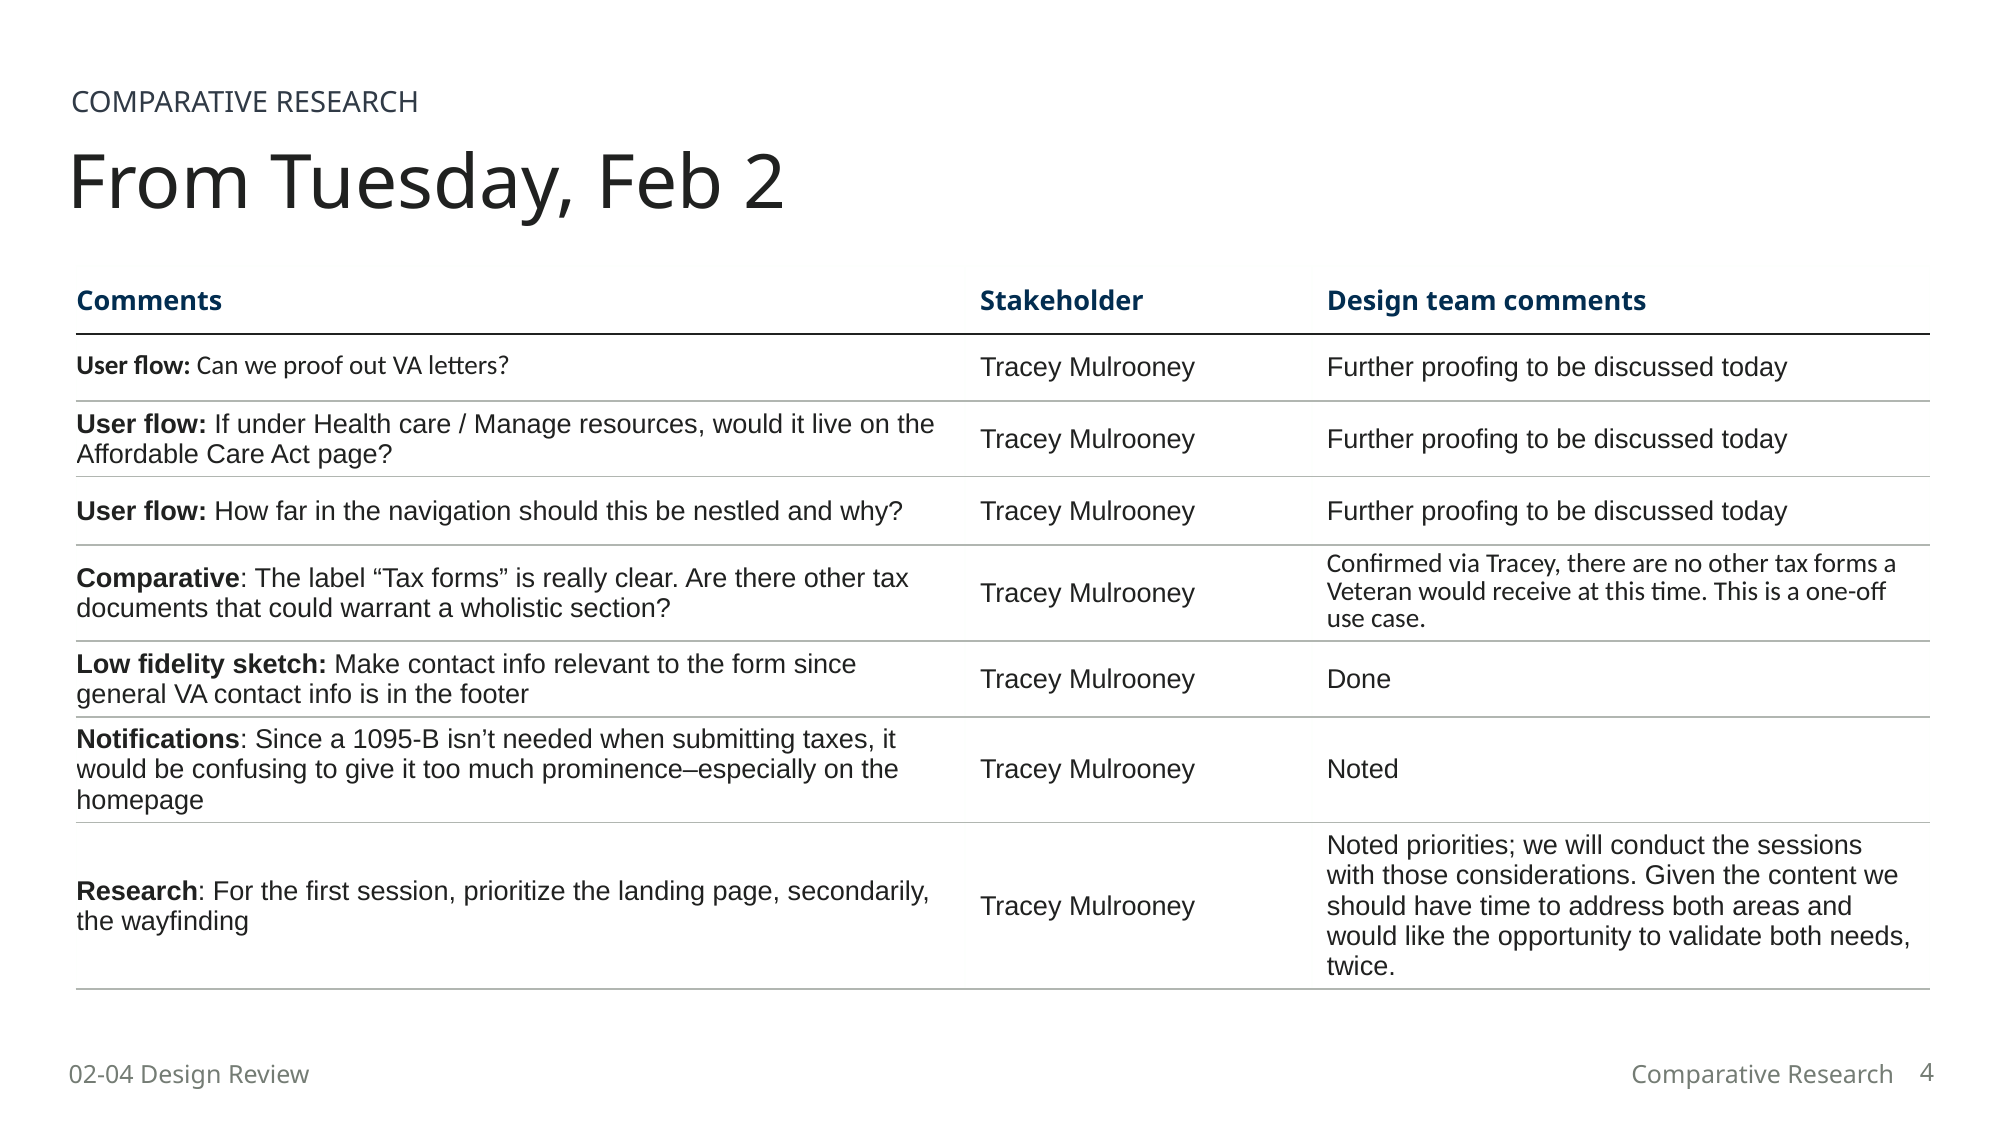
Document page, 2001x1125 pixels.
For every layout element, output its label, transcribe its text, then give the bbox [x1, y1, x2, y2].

table_cell User flow: Can we proof out VA letters? [77, 335, 964, 400]
table_cell Noted priorities; we will conduct the sessions with those considerations. Given the content we should have time to address both areas and would like the opportunity to validate both needs, twice. [1313, 823, 1929, 988]
text_box Comparative Research [1462, 1051, 1882, 1097]
table_cell Tracey Mulrooney [966, 642, 1311, 716]
table_header Design team comments [1313, 267, 1929, 333]
table_cell Notifications: Since a 1095-B isn’t needed when submitting taxes, it would be confusing to give it too much prominence–especially on the homepage [77, 718, 964, 822]
table_header Stakeholder [966, 267, 1311, 333]
table_cell Tracey Mulrooney [966, 546, 1311, 640]
table_cell Done [1313, 642, 1929, 716]
list COMPARATIVE RESEARCH [56, 79, 753, 136]
table_cell Confirmed via Tracey, there are no other tax forms a Veteran would receive at this time. This is a one-off use case. [1313, 546, 1929, 640]
text_box From Tuesday, Feb 2 [52, 136, 1932, 259]
table_header Comments [77, 267, 964, 333]
slide_number 4 [1882, 1043, 1949, 1104]
text_box 02-04 Design Review [68, 1051, 516, 1097]
table_cell Tracey Mulrooney [966, 823, 1311, 988]
table_cell Noted [1313, 718, 1929, 822]
table_cell Further proofing to be discussed today [1313, 477, 1929, 544]
table_cell Tracey Mulrooney [966, 477, 1311, 544]
table_cell Comparative: The label “Tax forms” is really clear. Are there other tax documents that could warrant a wholistic section? [77, 546, 964, 640]
table_cell Tracey Mulrooney [966, 335, 1311, 400]
table_cell Tracey Mulrooney [966, 718, 1311, 822]
table_cell Tracey Mulrooney [966, 402, 1311, 476]
table_cell User flow: If under Health care / Manage resources, would it live on the Affordable Care Act page? [77, 402, 964, 476]
table_cell User flow: How far in the navigation should this be nestled and why? [77, 477, 964, 544]
table_cell Further proofing to be discussed today [1313, 335, 1929, 400]
table_cell Low fidelity sketch: Make contact info relevant to the form since general VA contact info is in the footer [77, 642, 964, 716]
table_cell Research: For the first session, prioritize the landing page, secondarily, the wayfinding [77, 823, 964, 988]
table_cell Further proofing to be discussed today [1313, 402, 1929, 476]
